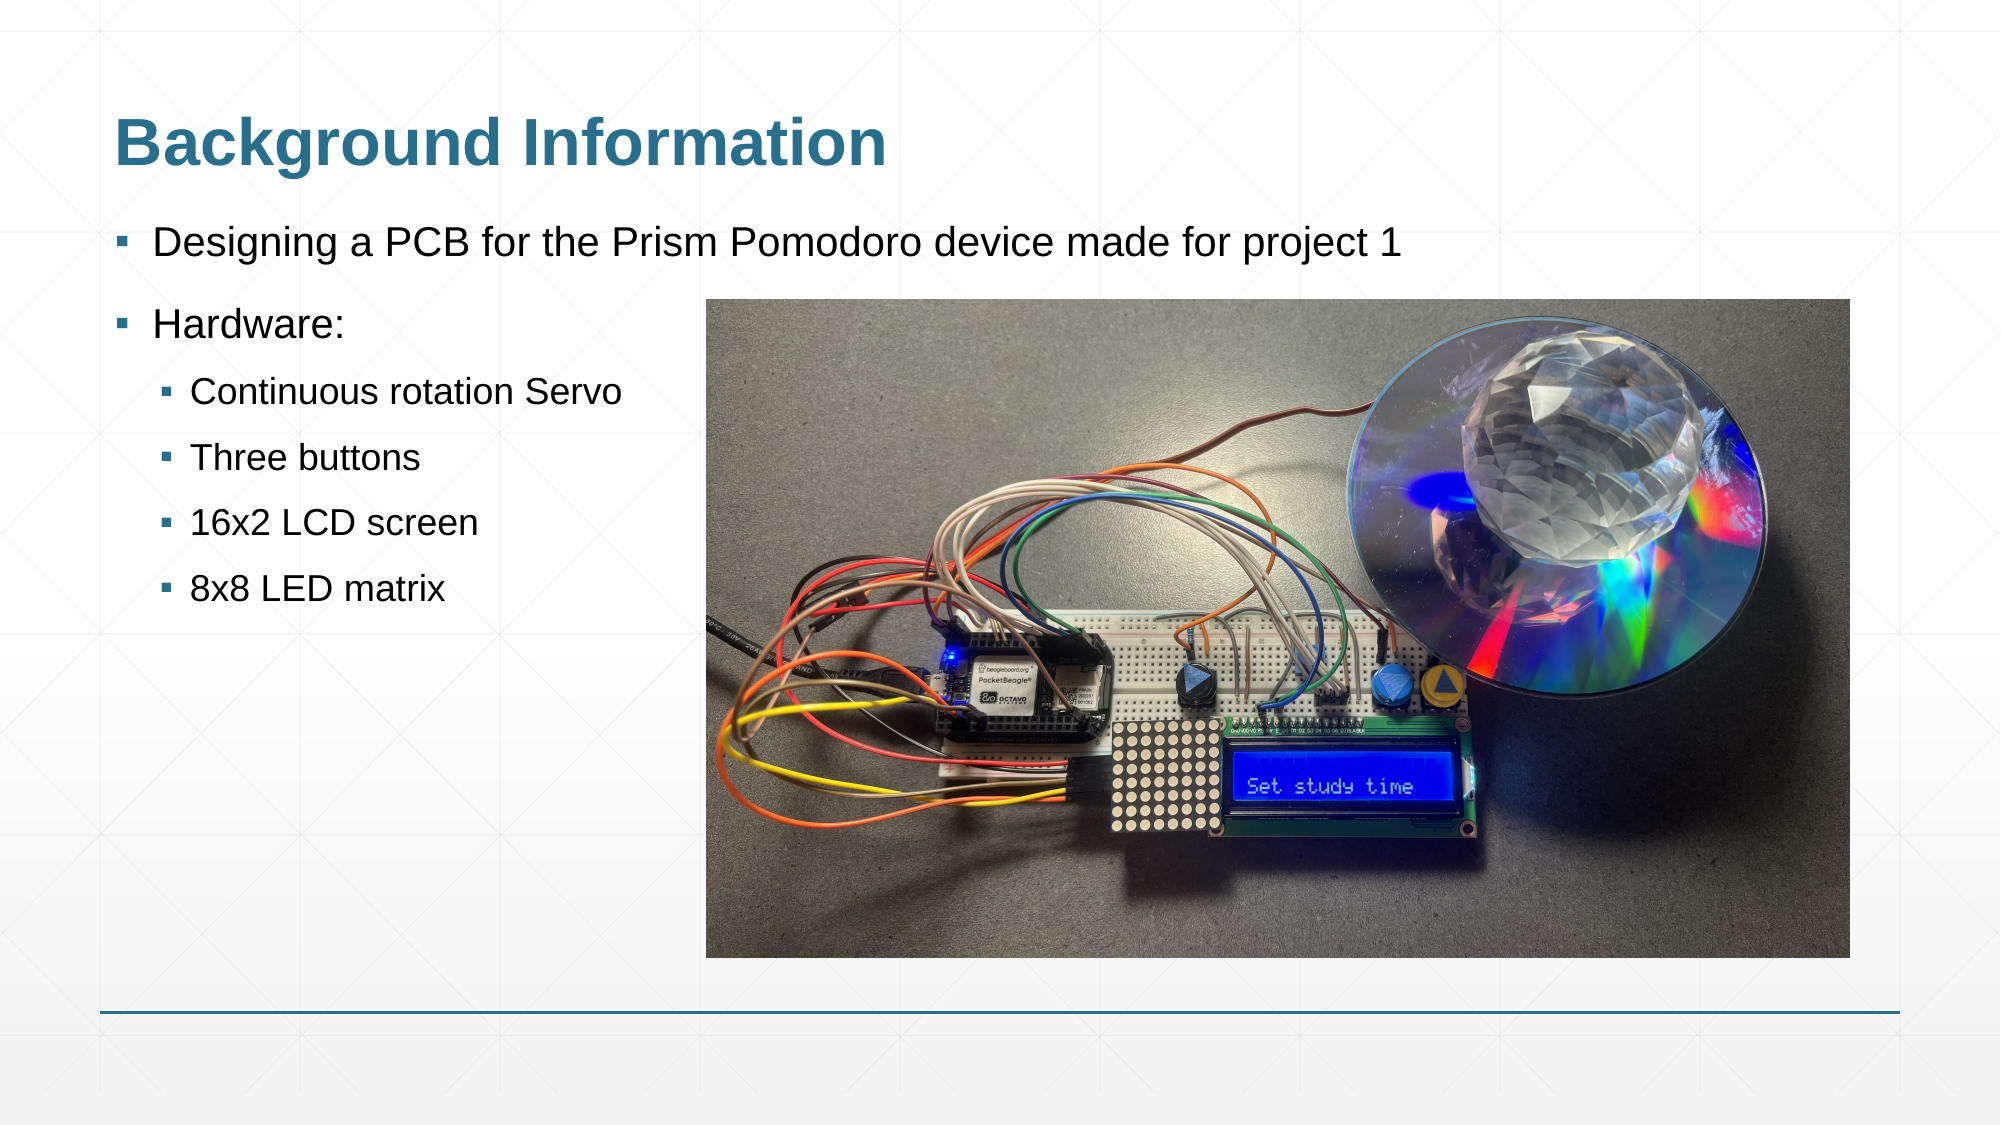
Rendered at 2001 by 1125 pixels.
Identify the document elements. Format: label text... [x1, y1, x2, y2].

picture [706, 299, 1850, 958]
title Background Information [99, 37, 1900, 188]
list Designing a PCB for the Prism Pomodoro device made for project 1 Hardware: Continuous rotation Servo Three buttons 16x2 LCD screen 8x8 LED matrix [99, 212, 1900, 988]
